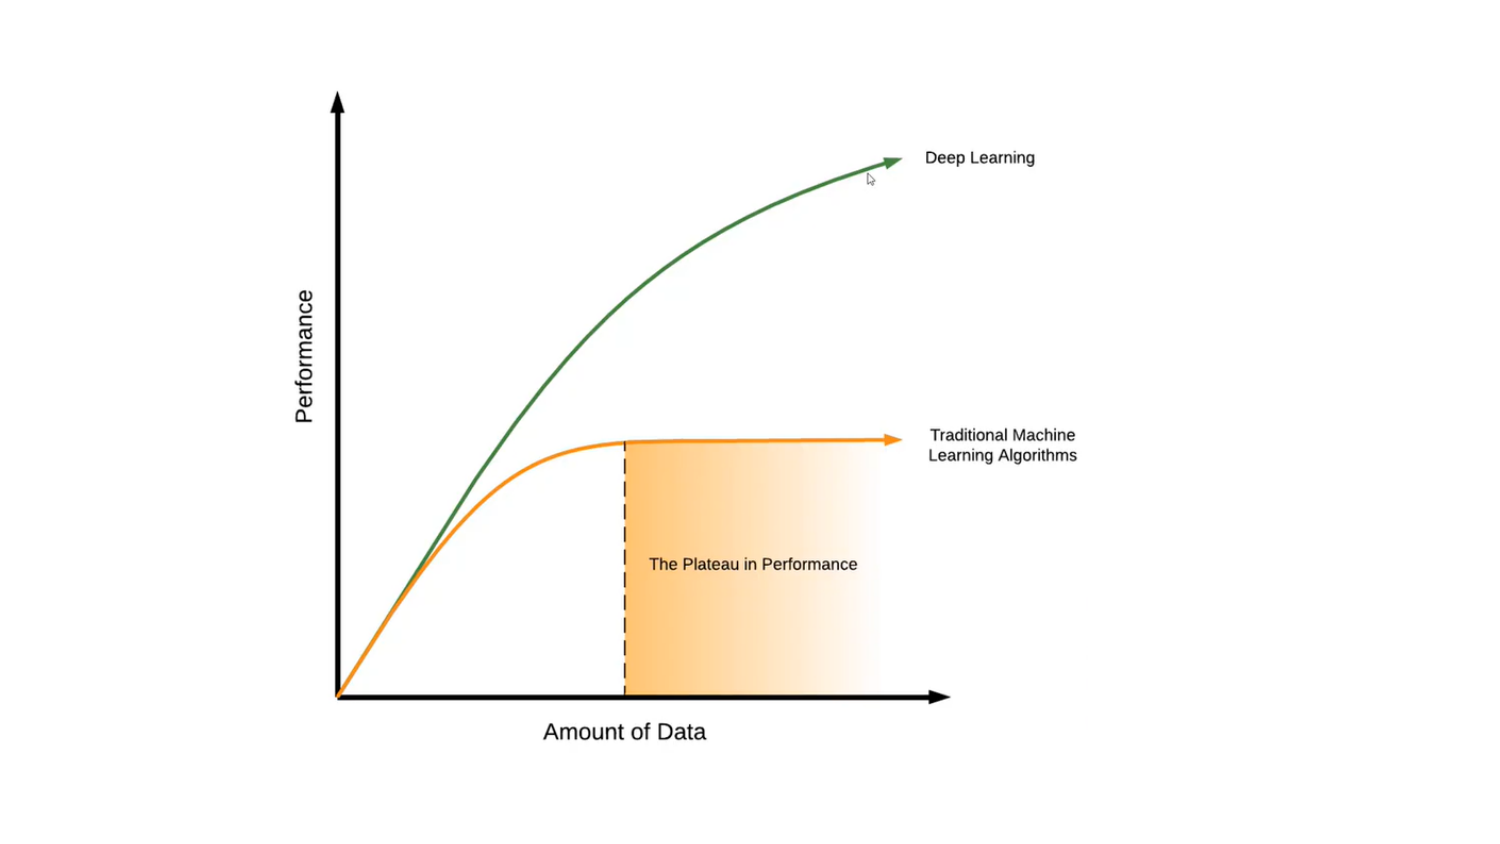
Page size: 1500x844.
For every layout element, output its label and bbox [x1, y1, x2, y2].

picture [287, 85, 1088, 753]
